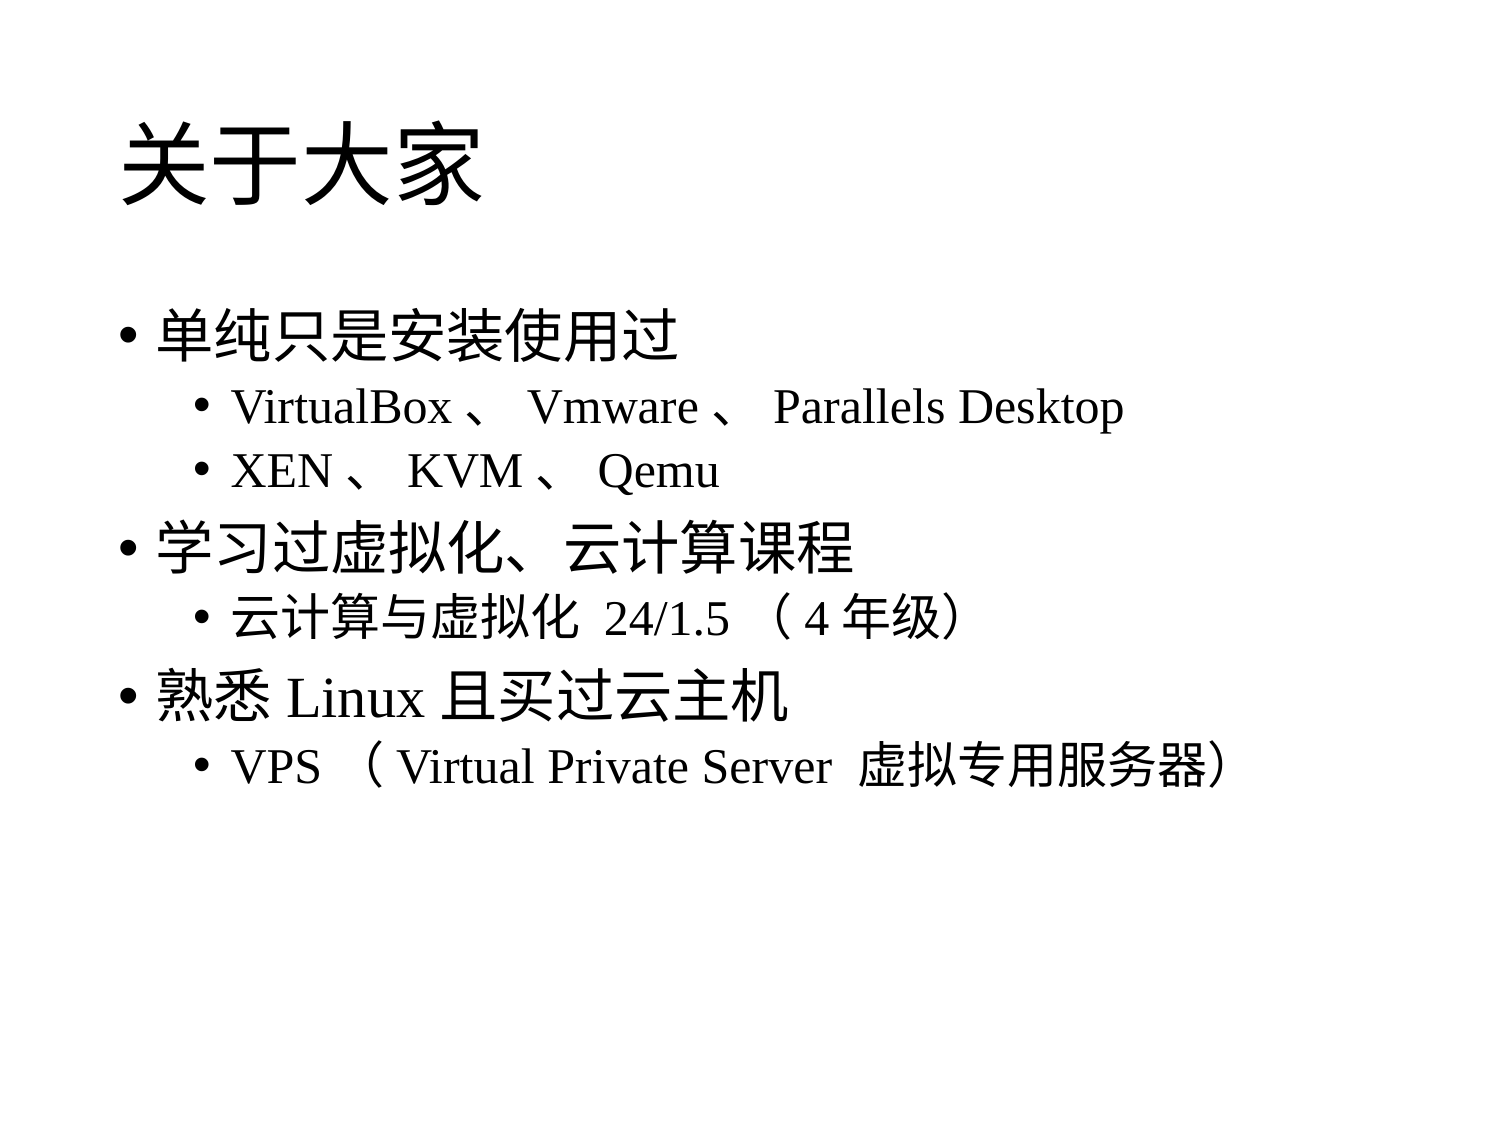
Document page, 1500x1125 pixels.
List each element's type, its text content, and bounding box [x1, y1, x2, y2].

list 单纯只是安装使用过 VirtualBox、Vmware、Parallels Desktop XEN、KVM、Qemu 学习过虚拟化、云计算课程 云计算与虚拟化 24/1.5（4年级） 熟悉Linux且买过云主机 VPS（Virtual Private Server 虚拟专用服务器） [103, 299, 1397, 1014]
title 关于大家 [103, 59, 1397, 278]
